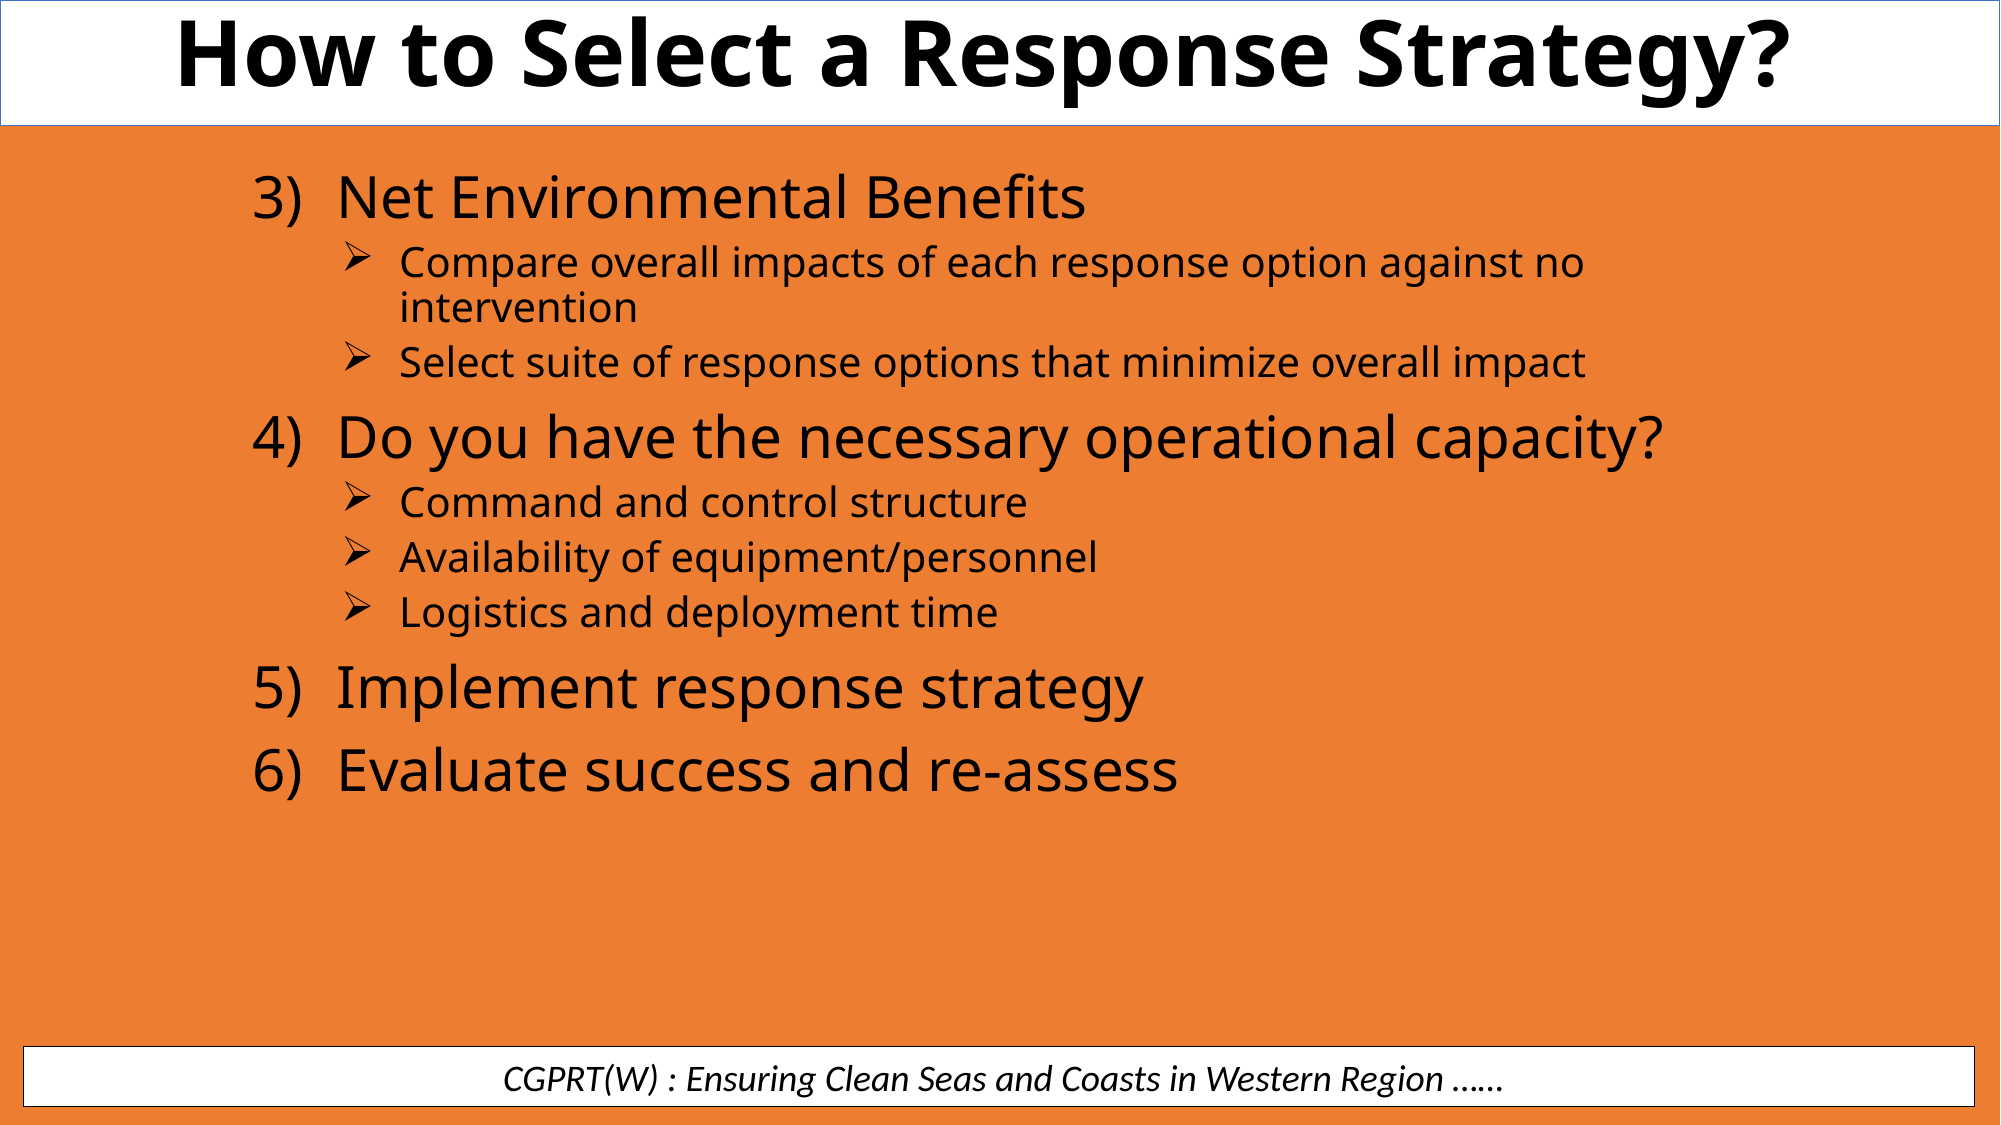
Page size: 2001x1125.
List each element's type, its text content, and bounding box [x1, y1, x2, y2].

text_box Net Environmental Benefits Compare overall impacts of each response option against no intervention Select suite of response options that minimize overall impact Do you have the necessary operational capacity? Command and control structure Availability of equipment/personnel Logistics and deployment time Implement response strategy Evaluate success and re-assess [237, 161, 1738, 976]
text_box How to Select a Response Strategy? [115, 0, 1850, 161]
text_box [1850, 0, 2000, 126]
text_box [0, 0, 115, 126]
text_box CGPRT(W) : Ensuring Clean Seas and Coasts in Western Region …… [23, 1046, 1975, 1107]
